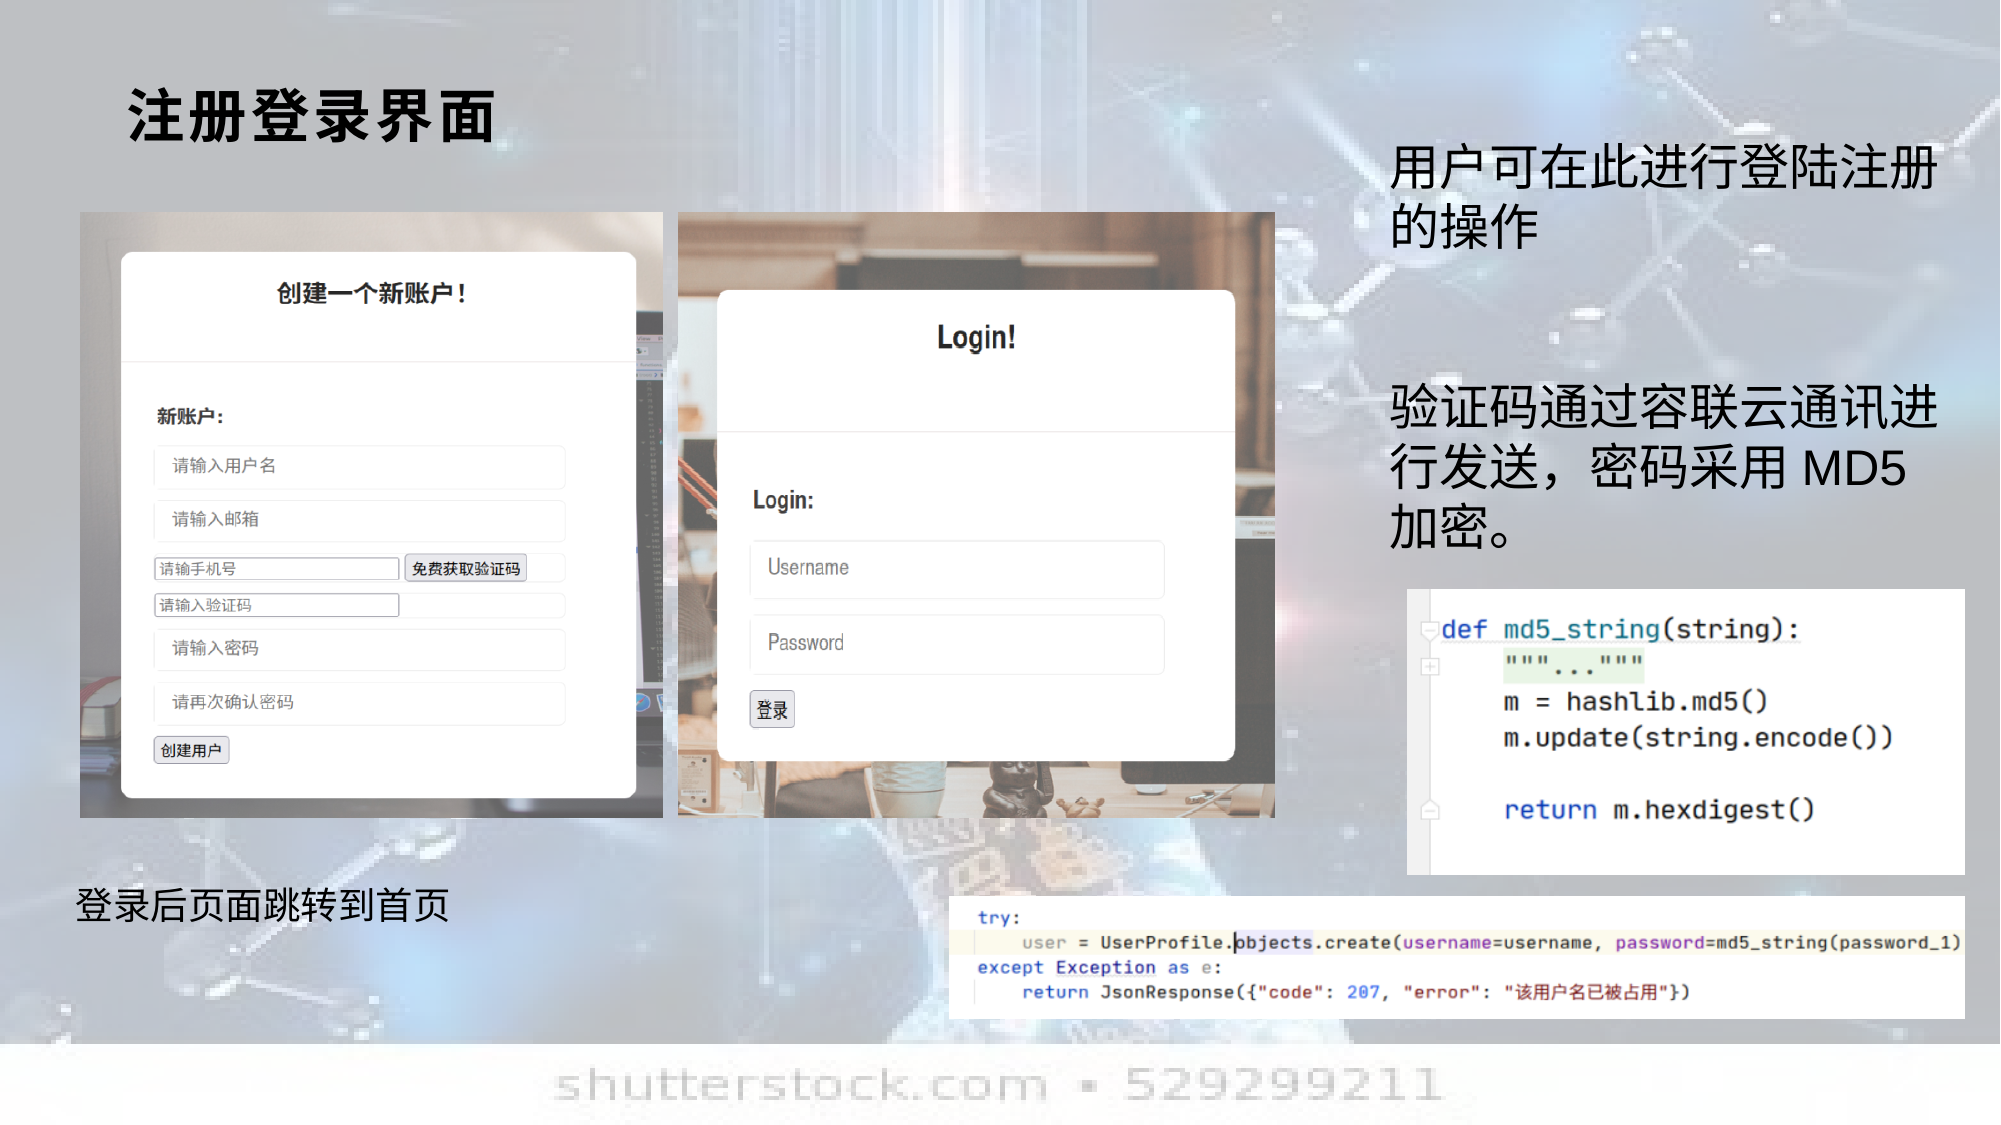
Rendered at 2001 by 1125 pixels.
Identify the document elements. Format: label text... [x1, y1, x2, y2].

title 注册登录界面 [109, 72, 1891, 146]
picture [80, 212, 663, 818]
text_box 用户可在此进行登陆注册的操作 验证码通过容联云通讯进行发送，密码采用MD5加密。 [1374, 127, 1965, 608]
picture [1407, 589, 1965, 875]
picture [949, 896, 1965, 1019]
text_box 登录后页面跳转到首页 [61, 874, 466, 935]
picture [678, 212, 1275, 818]
